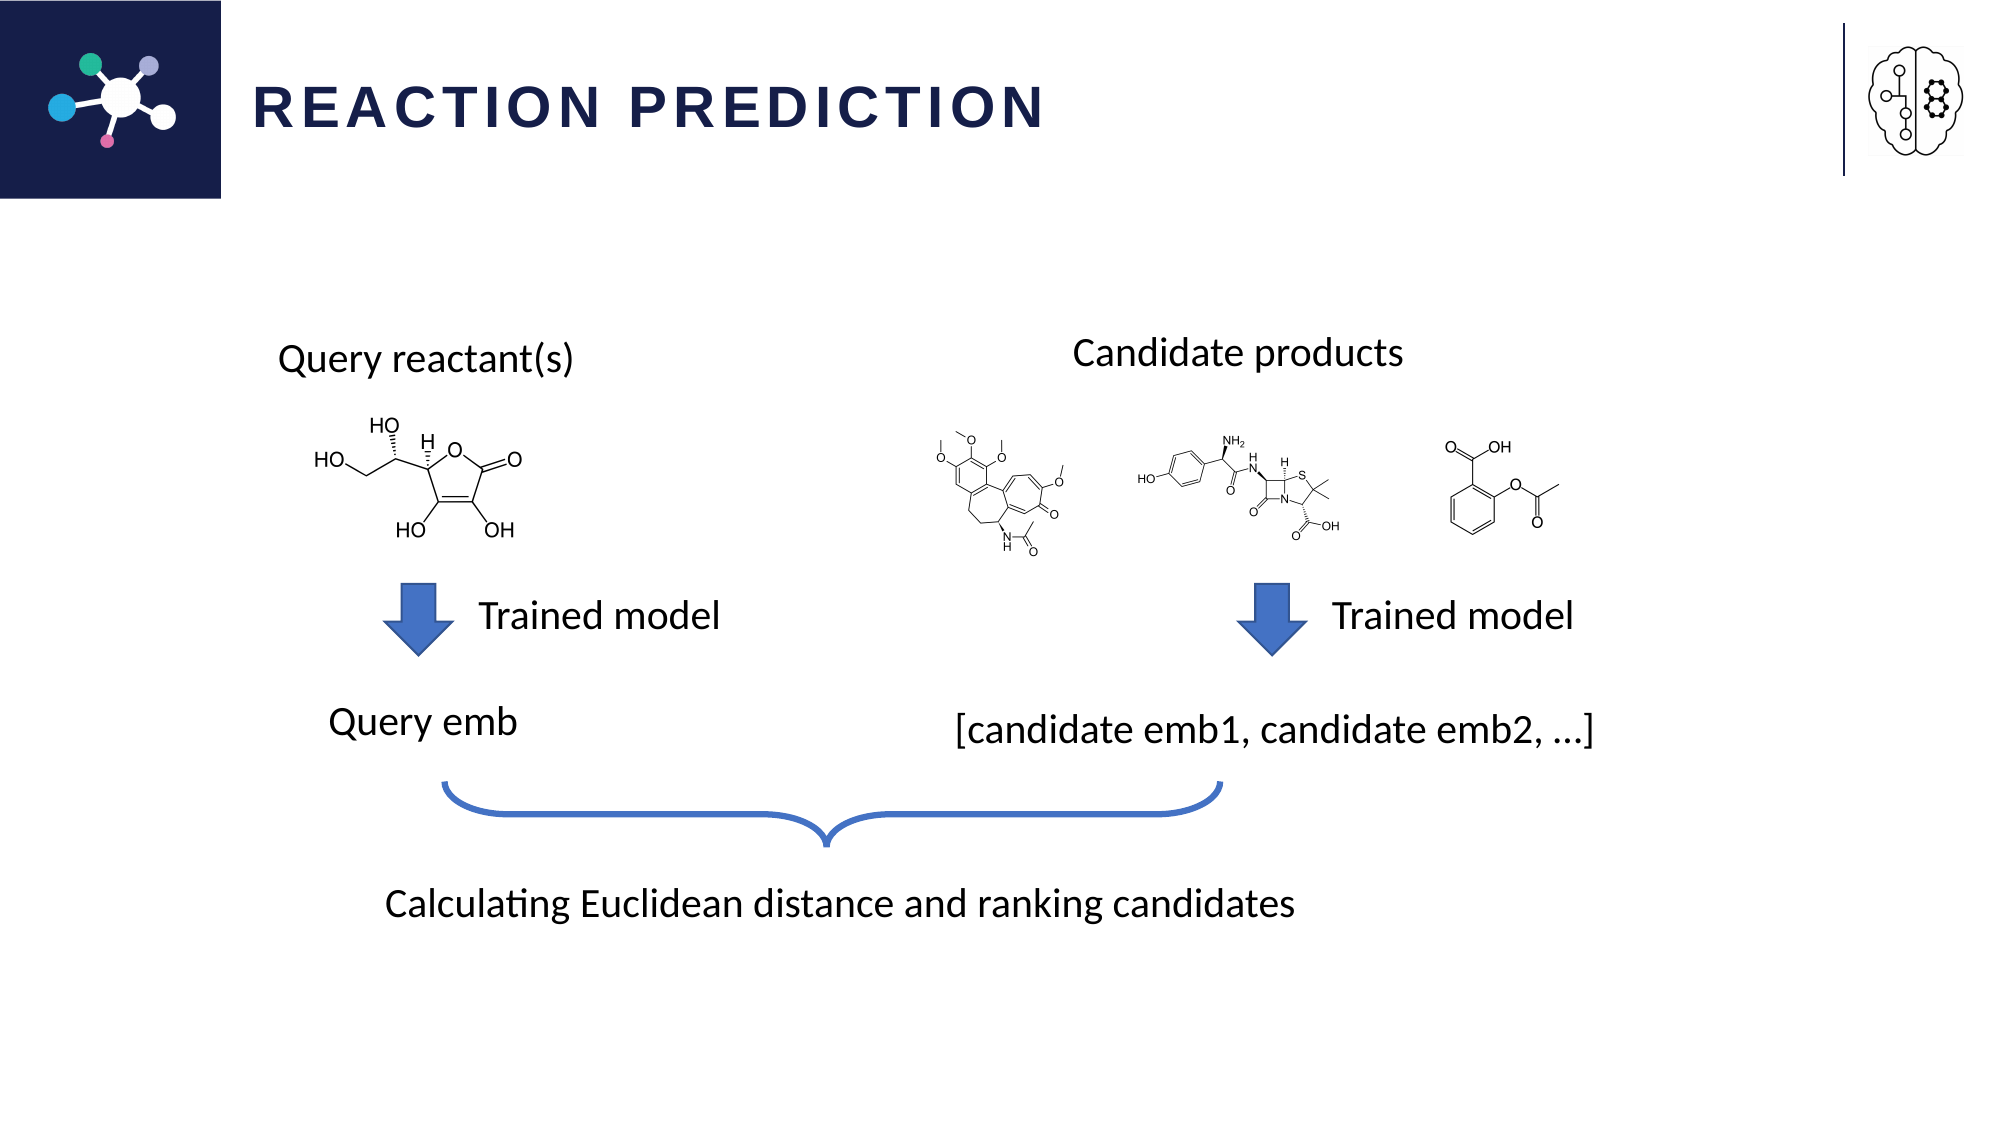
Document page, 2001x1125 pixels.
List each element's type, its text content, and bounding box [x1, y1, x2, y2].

text_box [443, 781, 1221, 848]
text_box Trained model [1317, 580, 1590, 646]
title Reaction prediction [238, 20, 1825, 198]
text_box Trained model [463, 580, 737, 646]
picture [312, 414, 525, 541]
text_box Calculating Euclidean distance and ranking candidates [370, 868, 1312, 934]
text_box Candidate products [1058, 317, 1419, 382]
picture [936, 431, 1064, 559]
text_box [1235, 582, 1309, 657]
picture [48, 53, 176, 148]
text_box Query reactant(s) [263, 323, 591, 388]
picture [1445, 440, 1560, 536]
text_box [382, 582, 455, 657]
picture [1868, 46, 1964, 156]
text_box [candidate emb1, candidate emb2, …] [939, 694, 1611, 759]
picture [1134, 431, 1343, 545]
text_box Query emb [313, 686, 534, 751]
